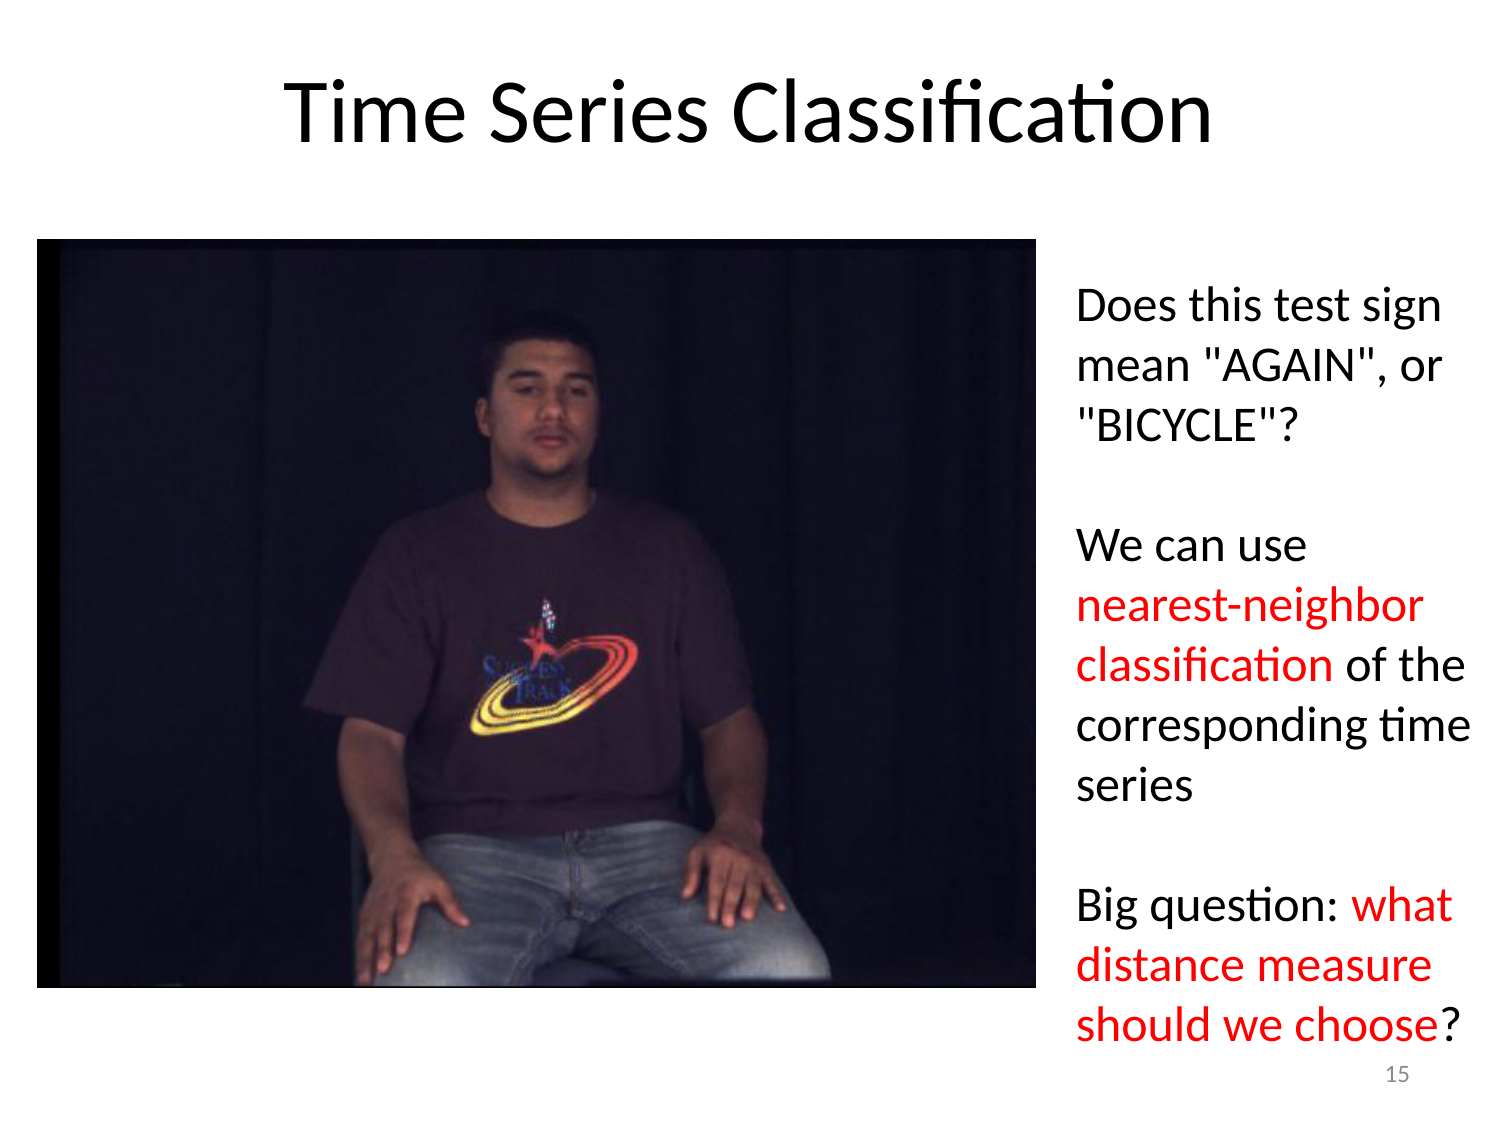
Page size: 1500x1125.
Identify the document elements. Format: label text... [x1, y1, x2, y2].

title Time Series Classification [75, 24, 1425, 188]
text_box Does this test sign mean "AGAIN", or "BICYCLE"? We can use nearest-neighbor classification of the corresponding time series Big question: what distance measure should we choose? [1061, 263, 1500, 1059]
slide_number 15 [1074, 1059, 1425, 1103]
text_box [36, 238, 1037, 989]
